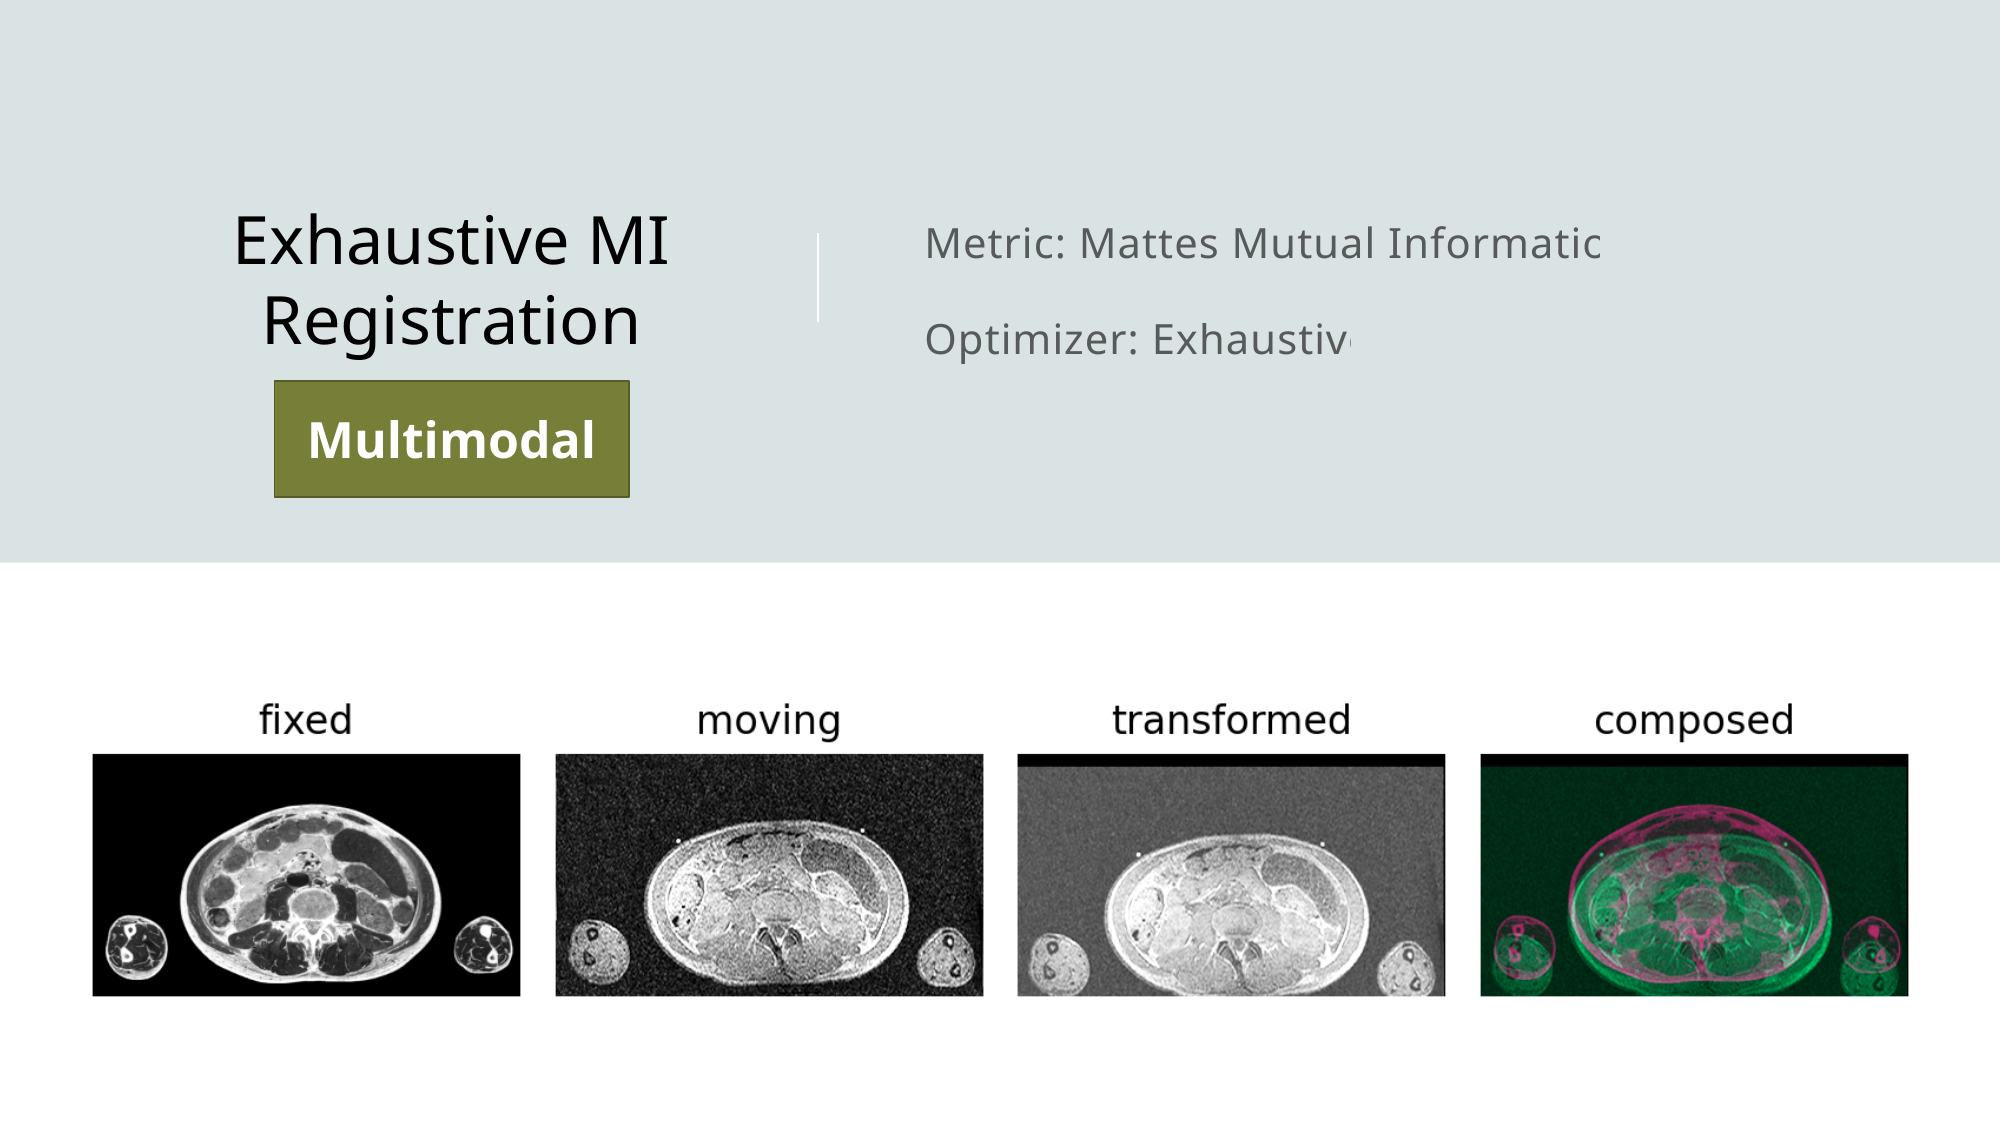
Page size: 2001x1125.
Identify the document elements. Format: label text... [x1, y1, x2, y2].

text_box [0, 0, 2000, 562]
text_box [0, 562, 2000, 1125]
list Metric: Mattes Mutual Information Optimizer: Exhaustive [909, 73, 1912, 482]
title Exhaustive MI Registration [162, 88, 742, 467]
text_box Multimodal [274, 380, 630, 498]
picture [88, 687, 1912, 1008]
